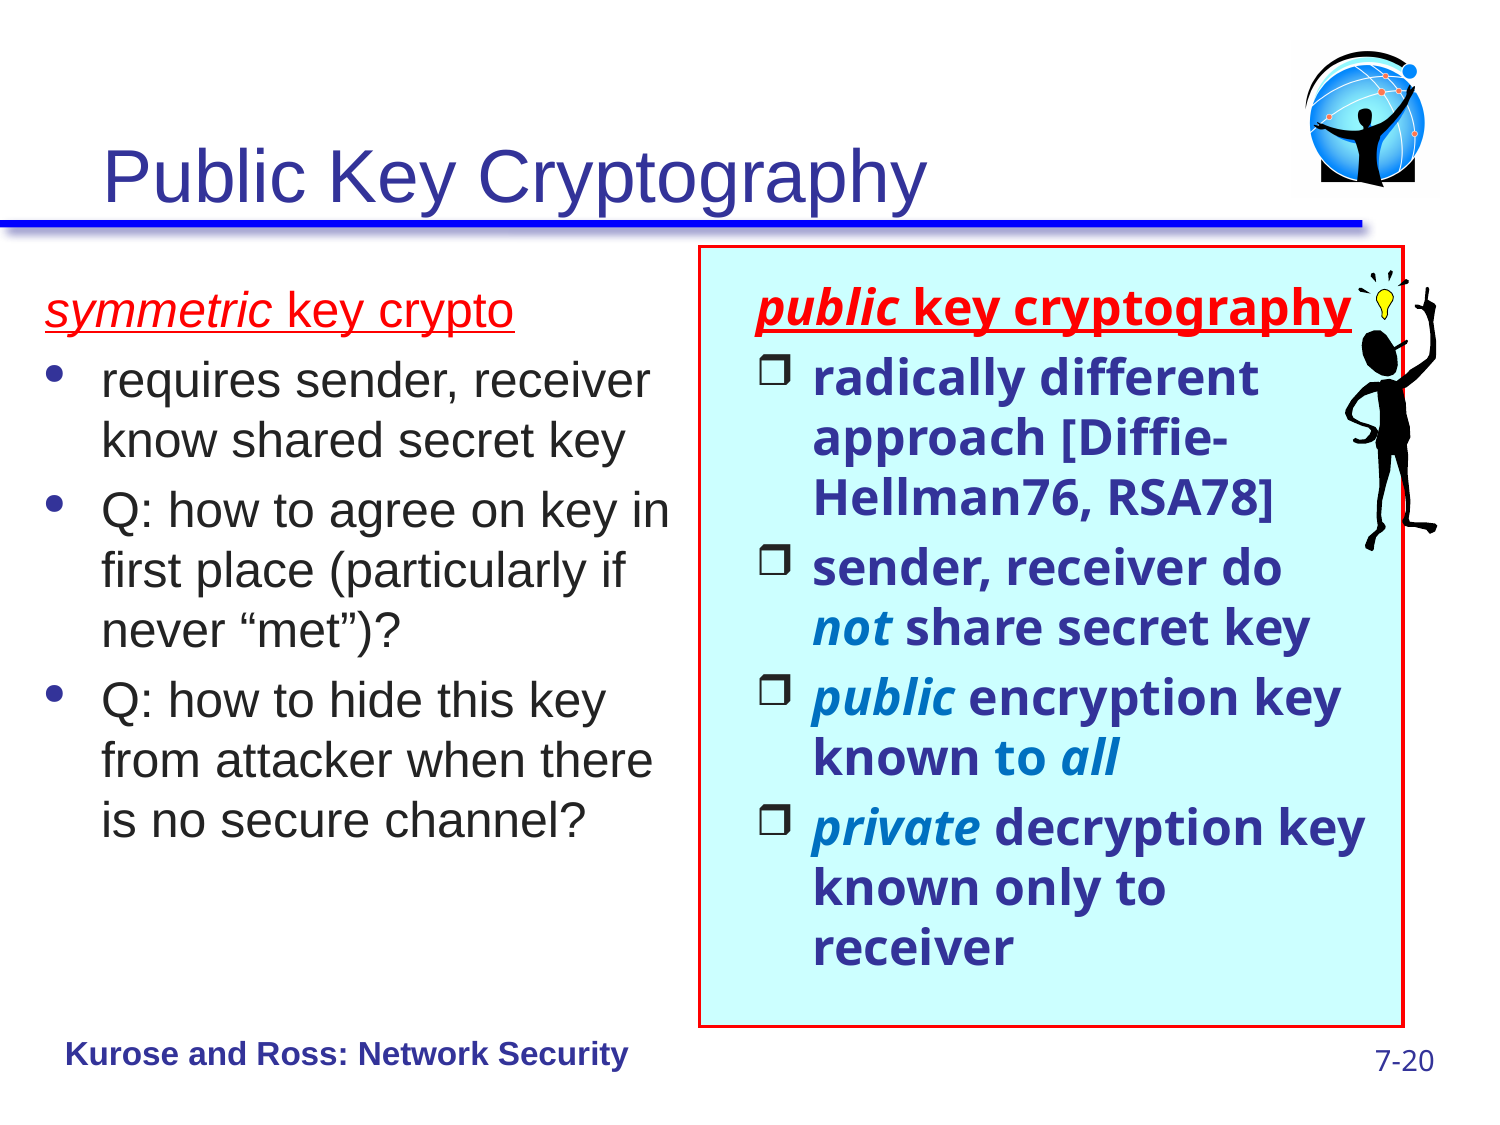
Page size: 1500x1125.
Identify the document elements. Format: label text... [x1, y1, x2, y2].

footer Kurose and Ross: Network Security [50, 1027, 925, 1100]
slide_number 7-20 [1349, 1024, 1451, 1101]
picture [1363, 40, 1440, 198]
text_box [699, 246, 1404, 1027]
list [1344, 269, 1438, 552]
title Public Key Cryptography [87, 37, 1363, 226]
list symmetric key crypto requires sender, receiver know shared secret key Q: how to agree on key in first place (particularly if never “met”)? Q: how to hide this key from attacker when there is no secure channel? [29, 270, 700, 1035]
text_box public key cryptography radically different approach [Diffie-Hellman76, RSA78] sender, receiver do not share secret key public encryption key known to all private decryption key known only to receiver [741, 268, 1382, 1025]
